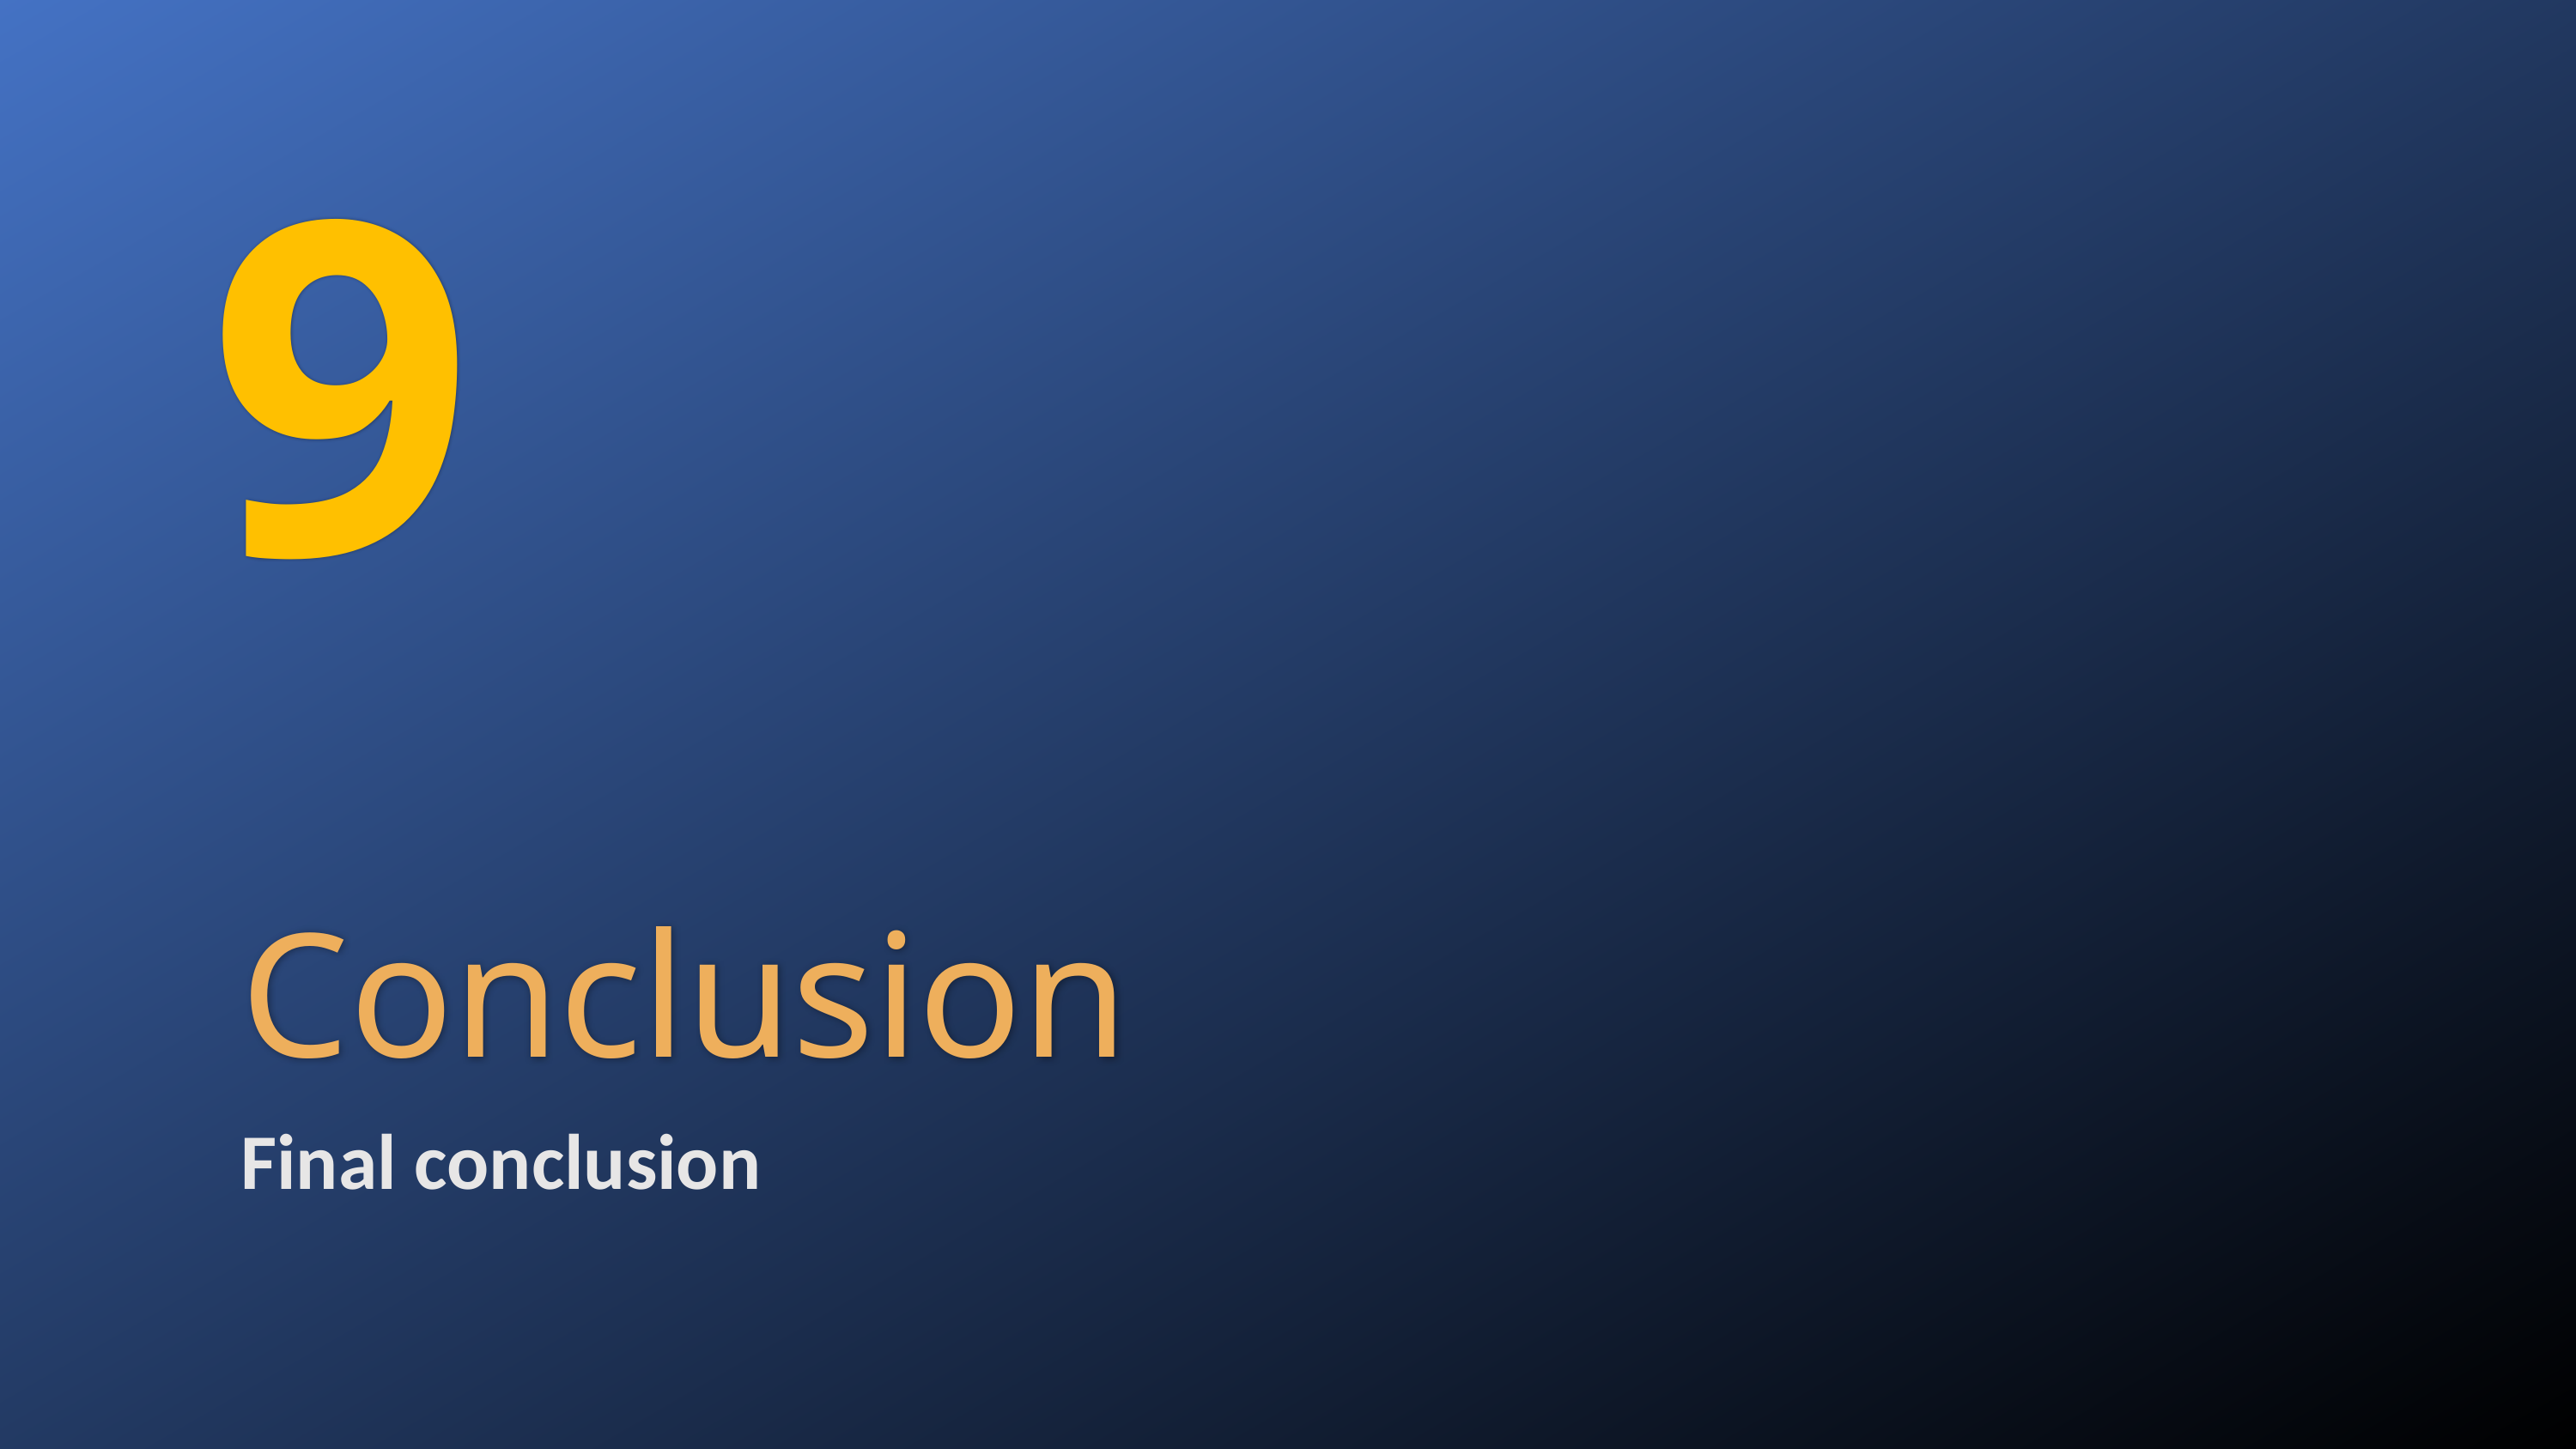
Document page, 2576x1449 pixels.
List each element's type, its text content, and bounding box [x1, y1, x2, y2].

title Conclusion [240, 767, 2125, 1094]
subtitle Final conclusion [240, 1121, 1923, 1243]
text_box 9 [208, 153, 481, 613]
